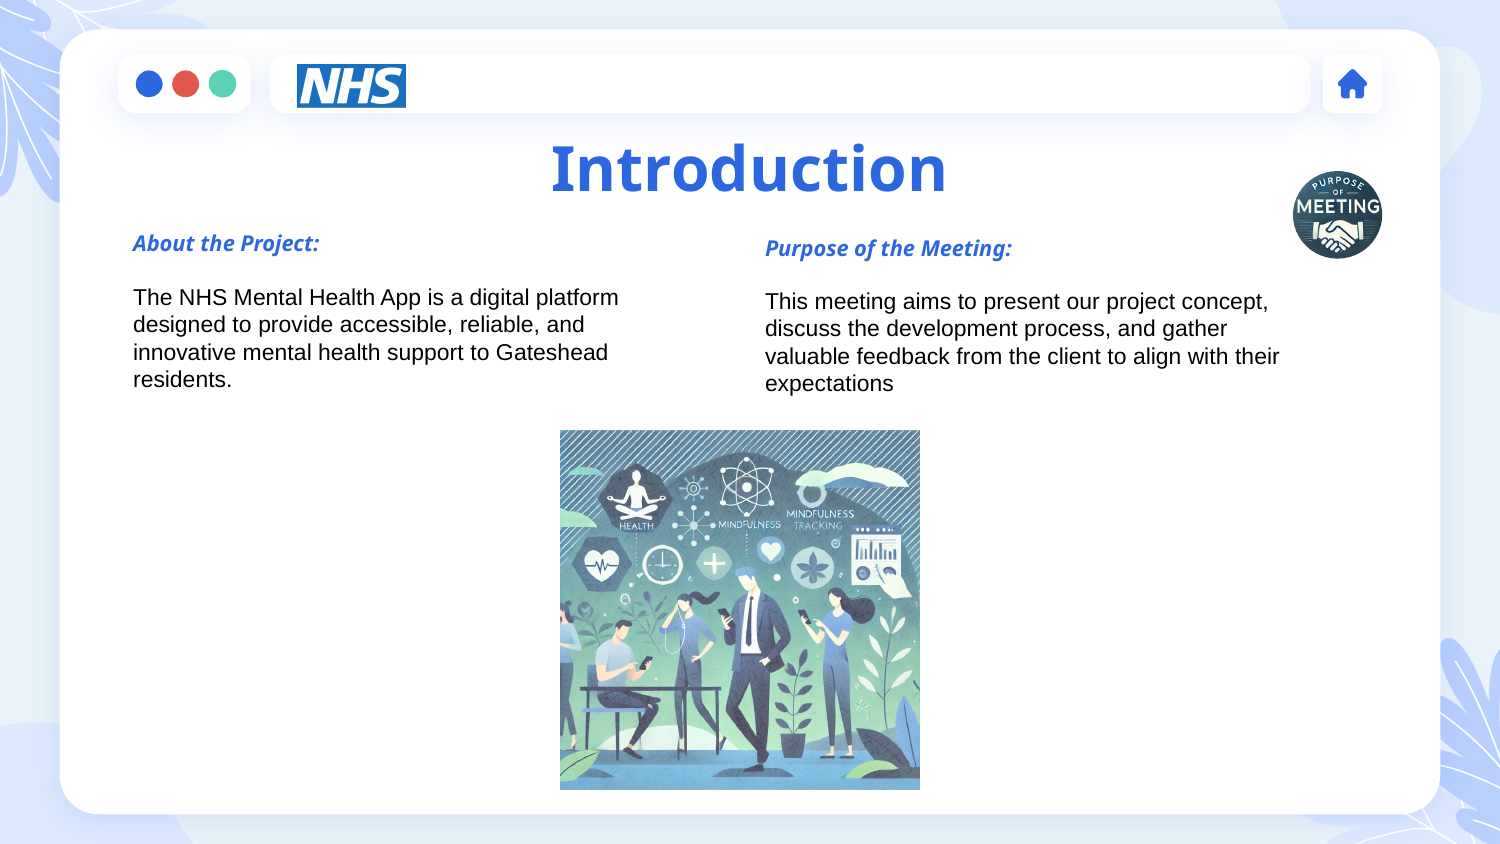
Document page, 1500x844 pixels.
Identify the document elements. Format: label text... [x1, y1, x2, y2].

picture [296, 63, 407, 108]
text_box [1323, 54, 1382, 114]
text_box [269, 54, 1311, 114]
picture [560, 430, 920, 790]
picture [1292, 170, 1383, 259]
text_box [117, 54, 251, 114]
text_box [1337, 69, 1368, 99]
text_box Purpose of the Meeting: This meeting aims to present our project concept, discuss the development process, and gather valuable feedback from the client to align with their expectations [750, 226, 1311, 404]
title Introduction [118, 121, 1382, 208]
text_box About the Project: The NHS Mental Health App is a digital platform designed to provide accessible, reliable, and innovative mental health support to Gateshead residents. [118, 214, 659, 413]
